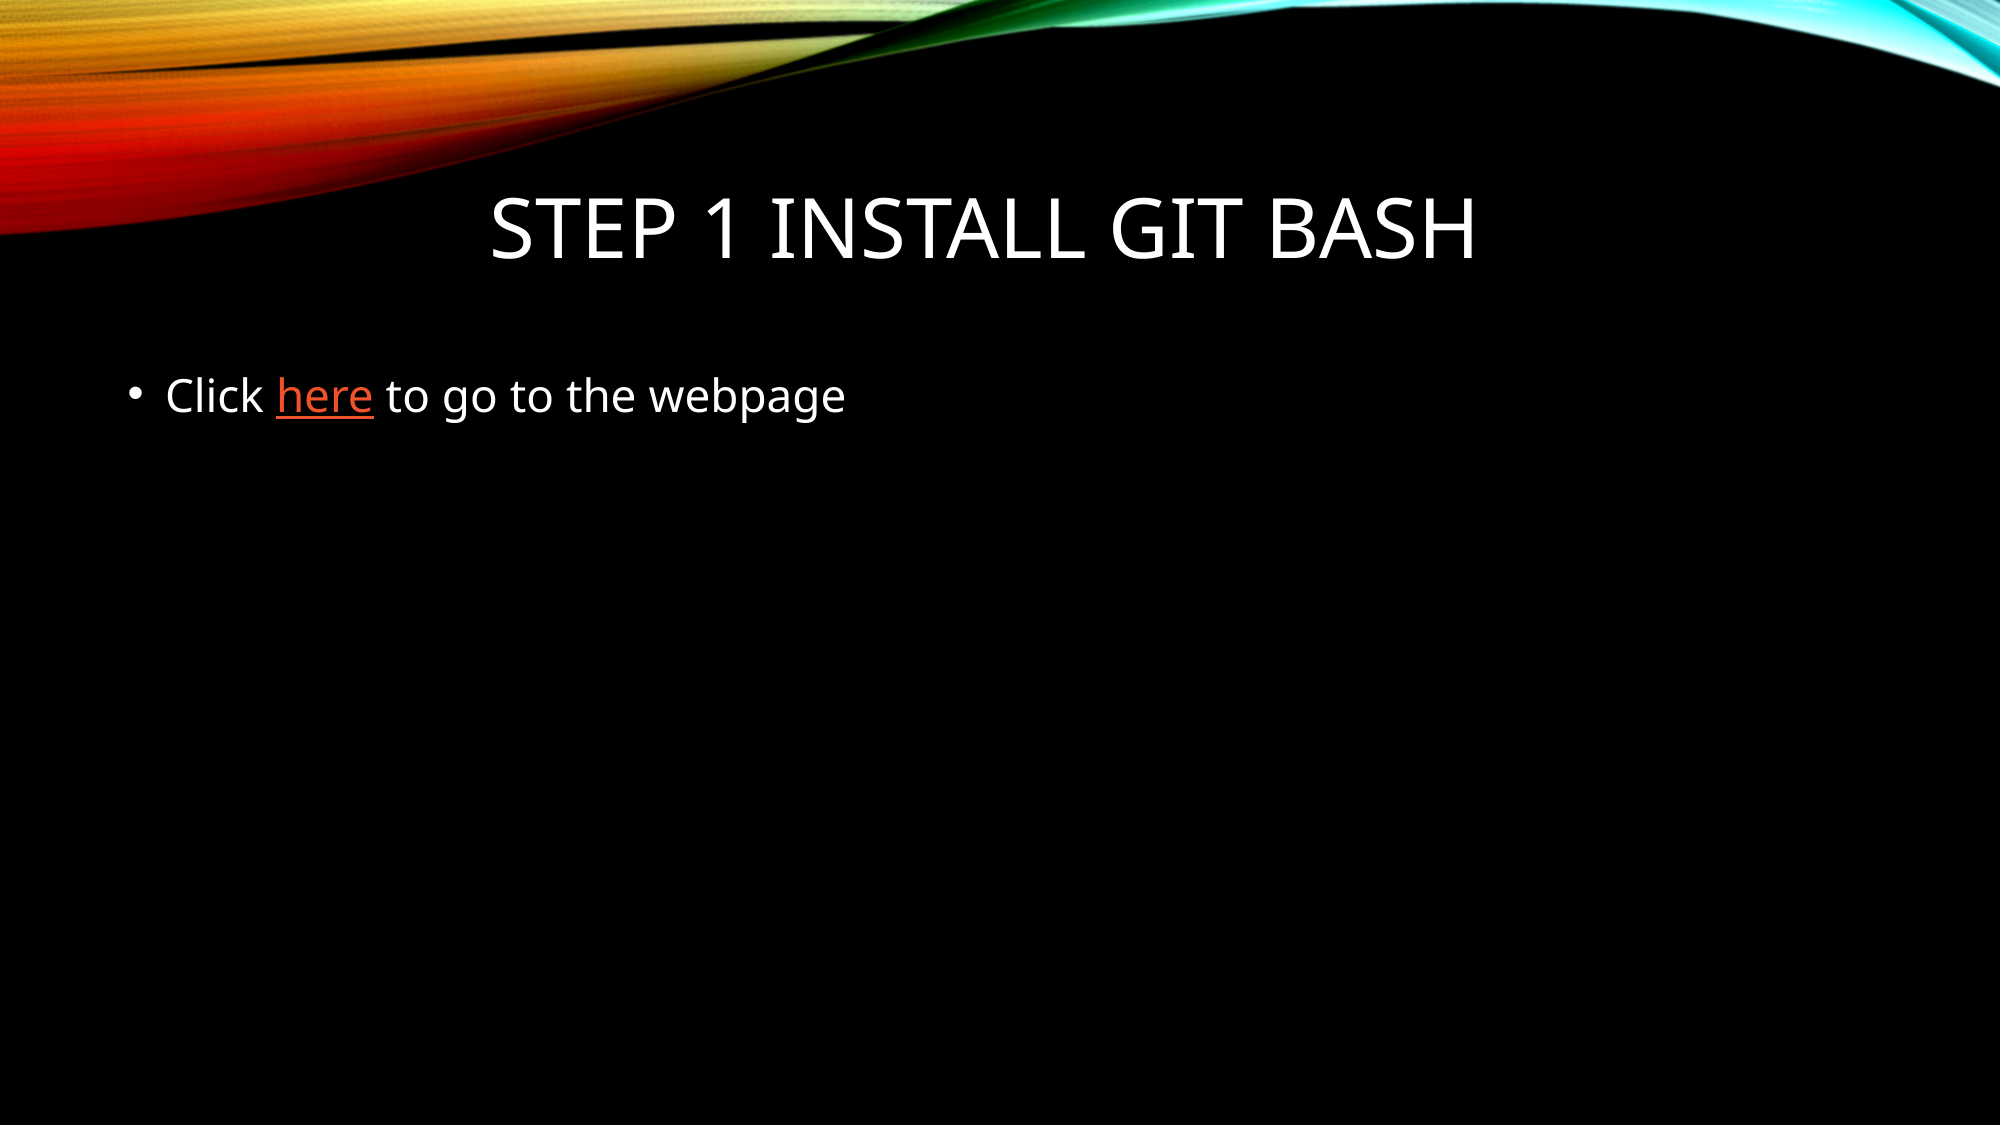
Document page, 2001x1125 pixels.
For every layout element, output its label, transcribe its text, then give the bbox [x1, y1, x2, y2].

picture [0, 0, 2000, 237]
title STeP 1 install git bash [474, 125, 1888, 338]
list Click here to go to the webpage [112, 360, 1888, 1021]
